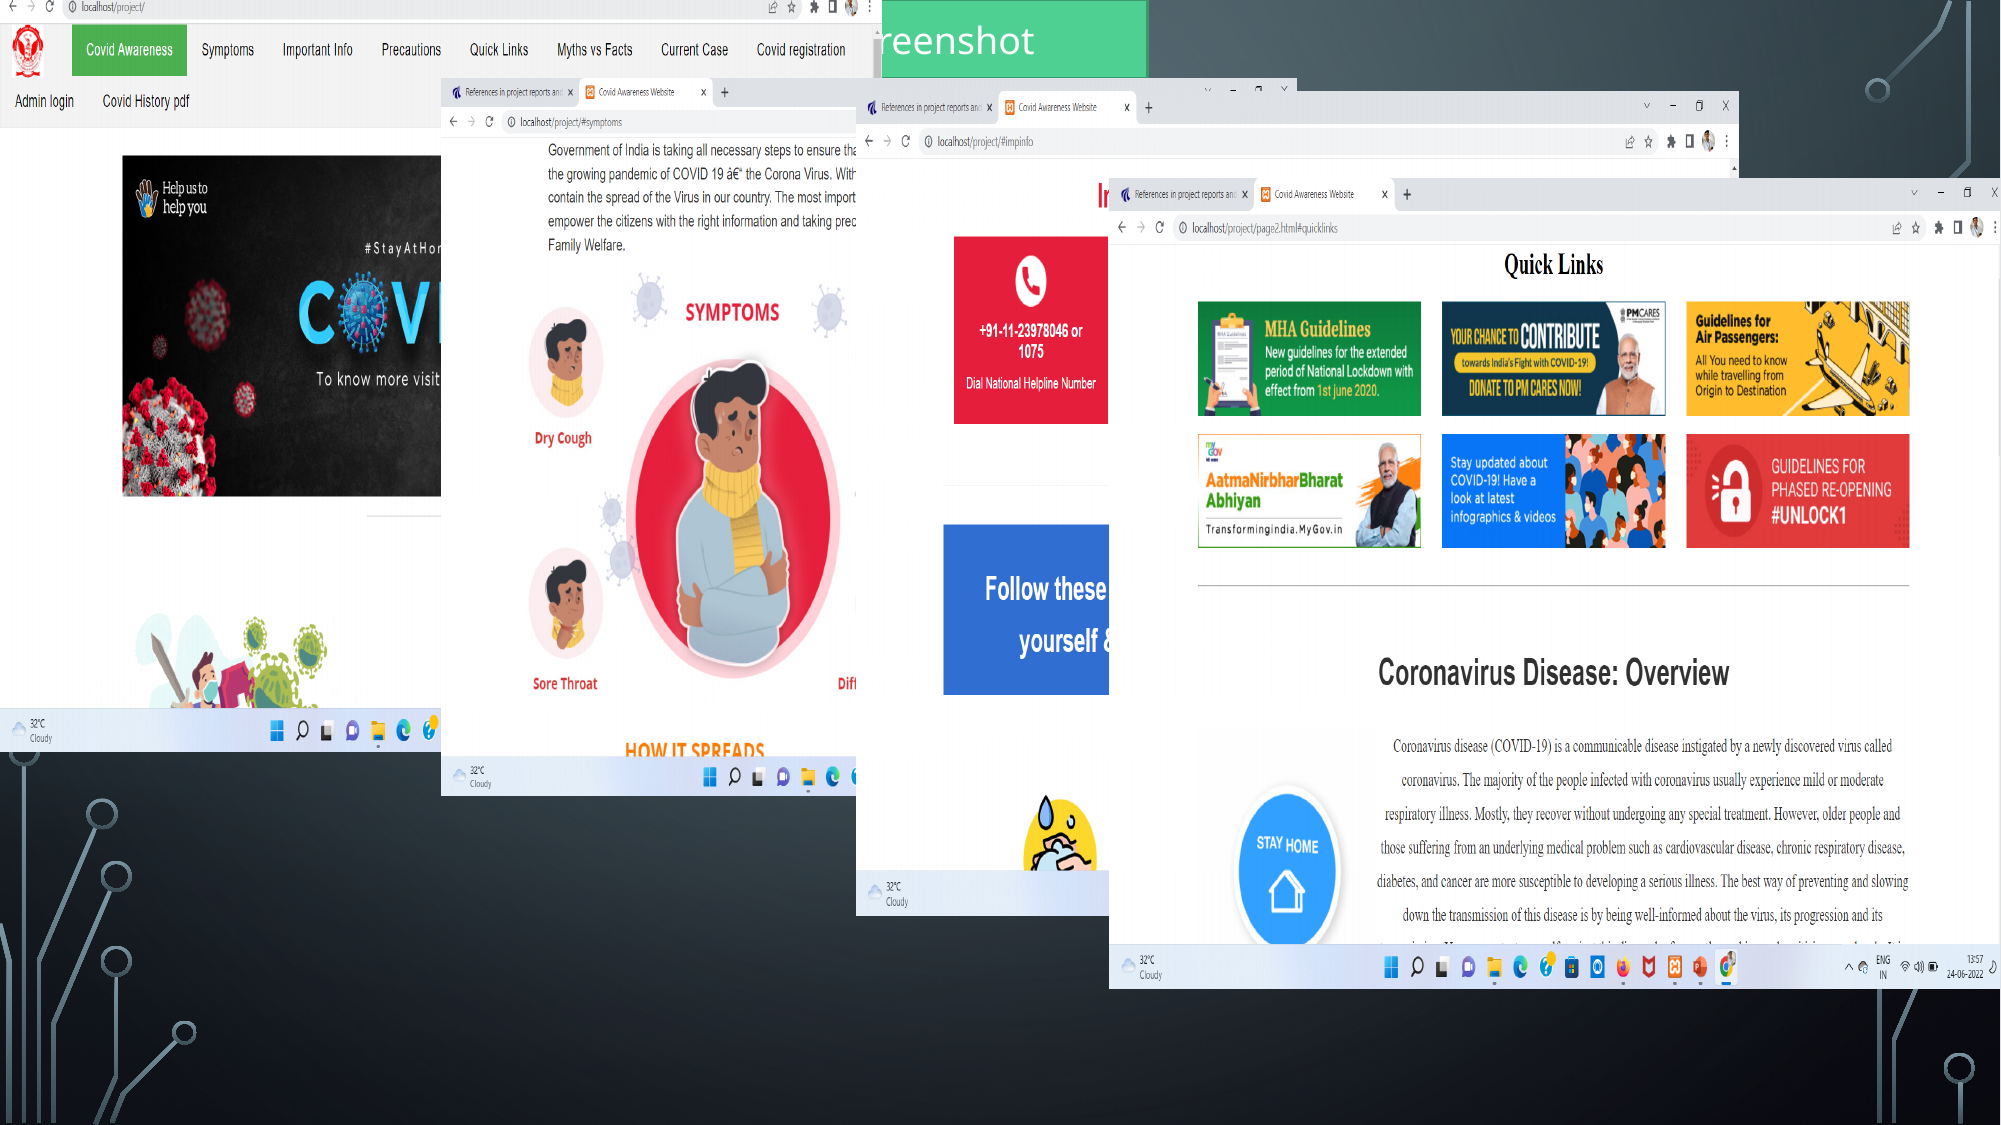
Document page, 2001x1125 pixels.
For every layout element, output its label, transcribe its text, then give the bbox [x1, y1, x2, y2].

picture [0, 0, 2000, 989]
text_box screenshot [882, 0, 1149, 78]
